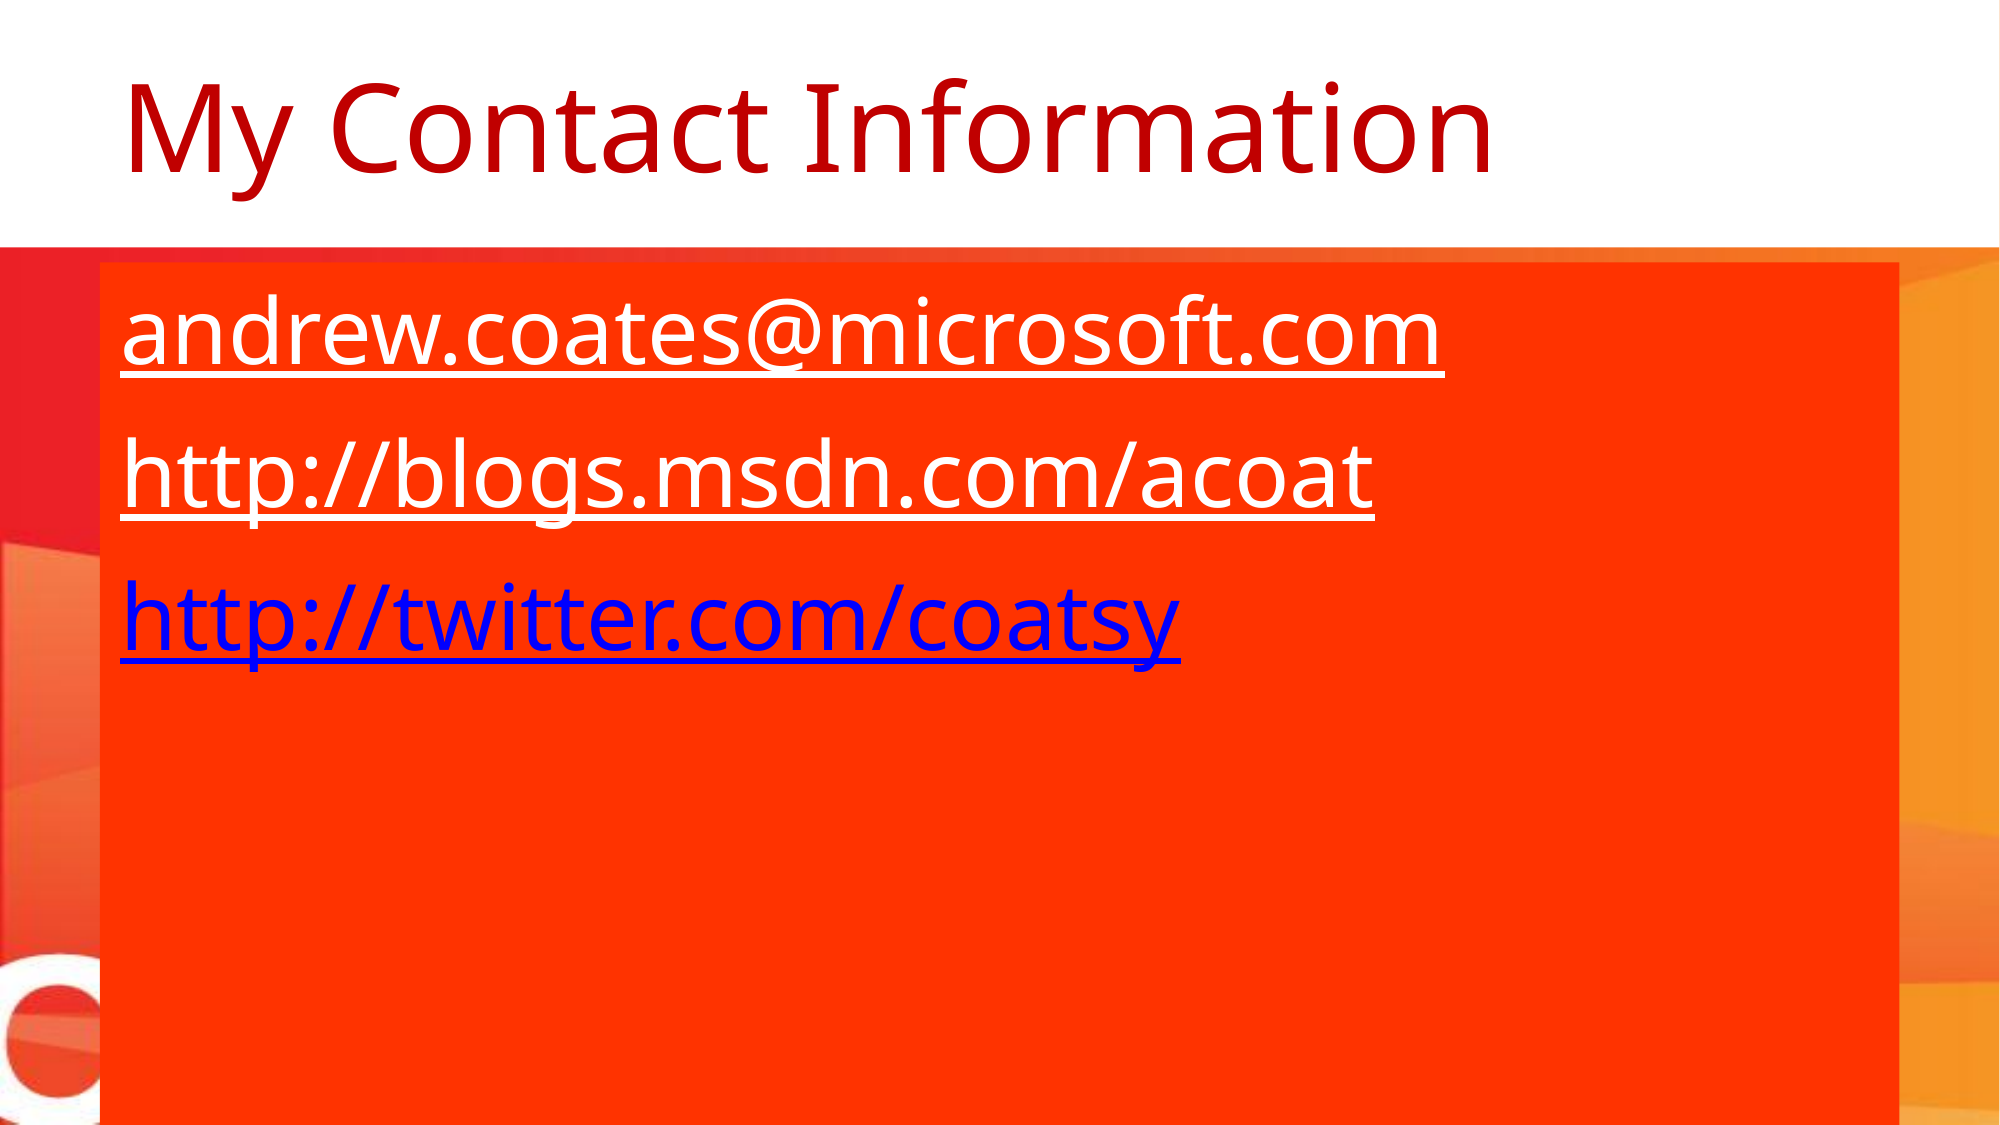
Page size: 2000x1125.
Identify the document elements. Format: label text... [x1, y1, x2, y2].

picture [0, 248, 2000, 1125]
title My Contact Information [99, 0, 2000, 248]
list andrew.coates@microsoft.com http://blogs.msdn.com/acoat http://twitter.com/coatsy [99, 262, 1900, 1125]
